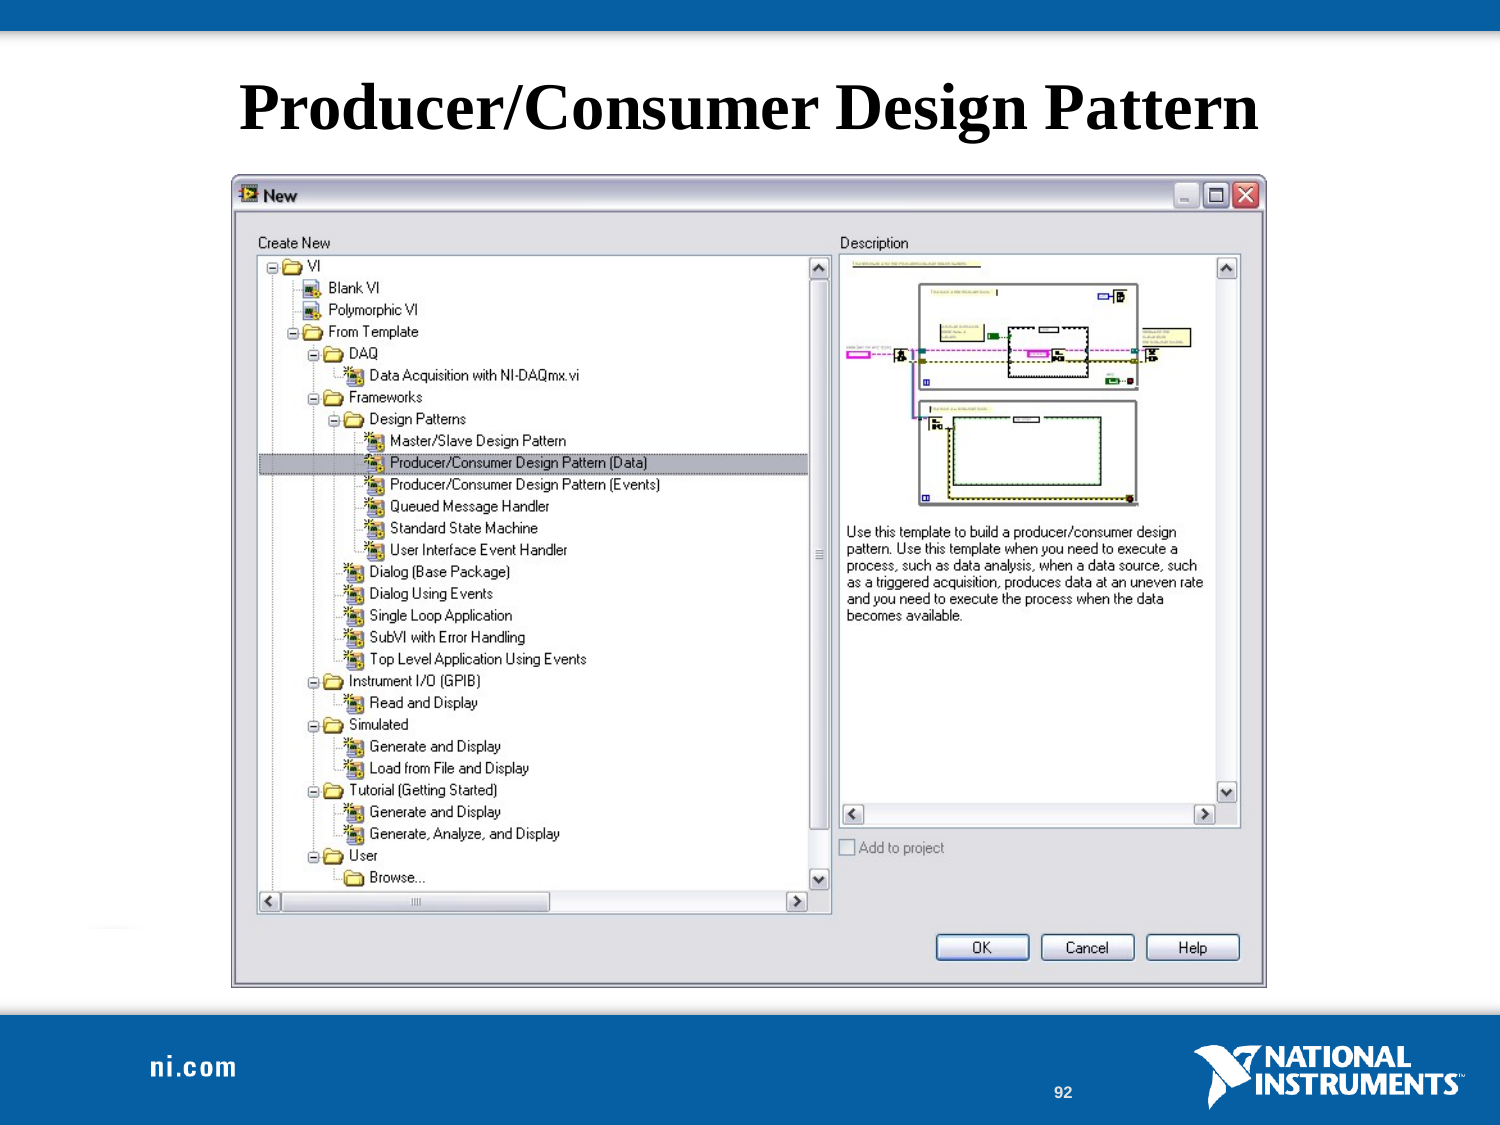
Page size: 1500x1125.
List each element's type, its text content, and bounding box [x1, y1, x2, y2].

title Producer/Consumer Design Pattern [0, 30, 1500, 176]
picture [0, 174, 1500, 1125]
picture [0, 0, 1500, 30]
